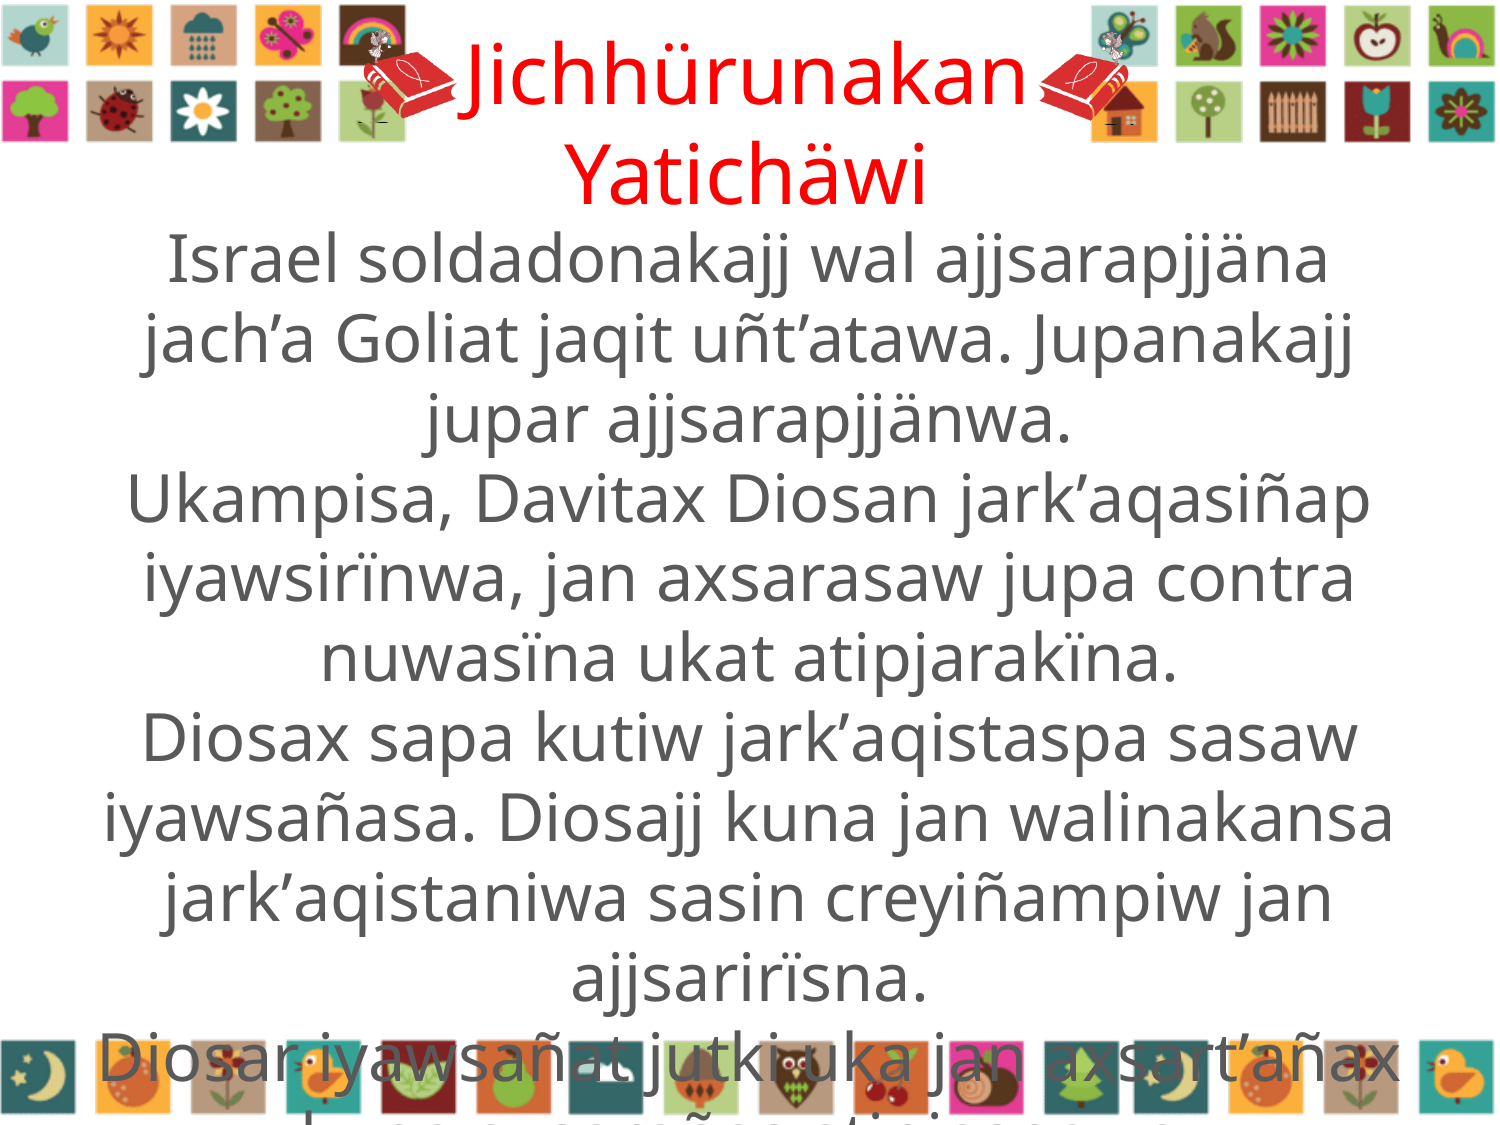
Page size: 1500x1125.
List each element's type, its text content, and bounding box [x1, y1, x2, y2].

picture [1006, 3, 1500, 150]
text_box Israel soldadonakajj wal ajjsarapjjäna jach’a Goliat jaqit uñt’atawa. Jupanakajj jupar ajjsarapjjänwa. Ukampisa, Davitax Diosan jarkʼaqasiñap iyawsirïnwa, jan axsarasaw jupa contra nuwasïna ukat atipjarakïna. Diosax sapa kutiw jarkʼaqistaspa sasaw iyawsañasa. Diosajj kuna jan walinakansa jarkʼaqistaniwa sasin creyiñampiw jan ajjsarirïsna. Diosar iyawsañat jutki uka jan axsartʼañax kuna axsarañas atipjaspawa. [76, 208, 1424, 1027]
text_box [0, 1028, 1500, 1118]
text_box Jichhürunakan Yatichäwi [414, 13, 1080, 208]
picture [0, 3, 489, 150]
